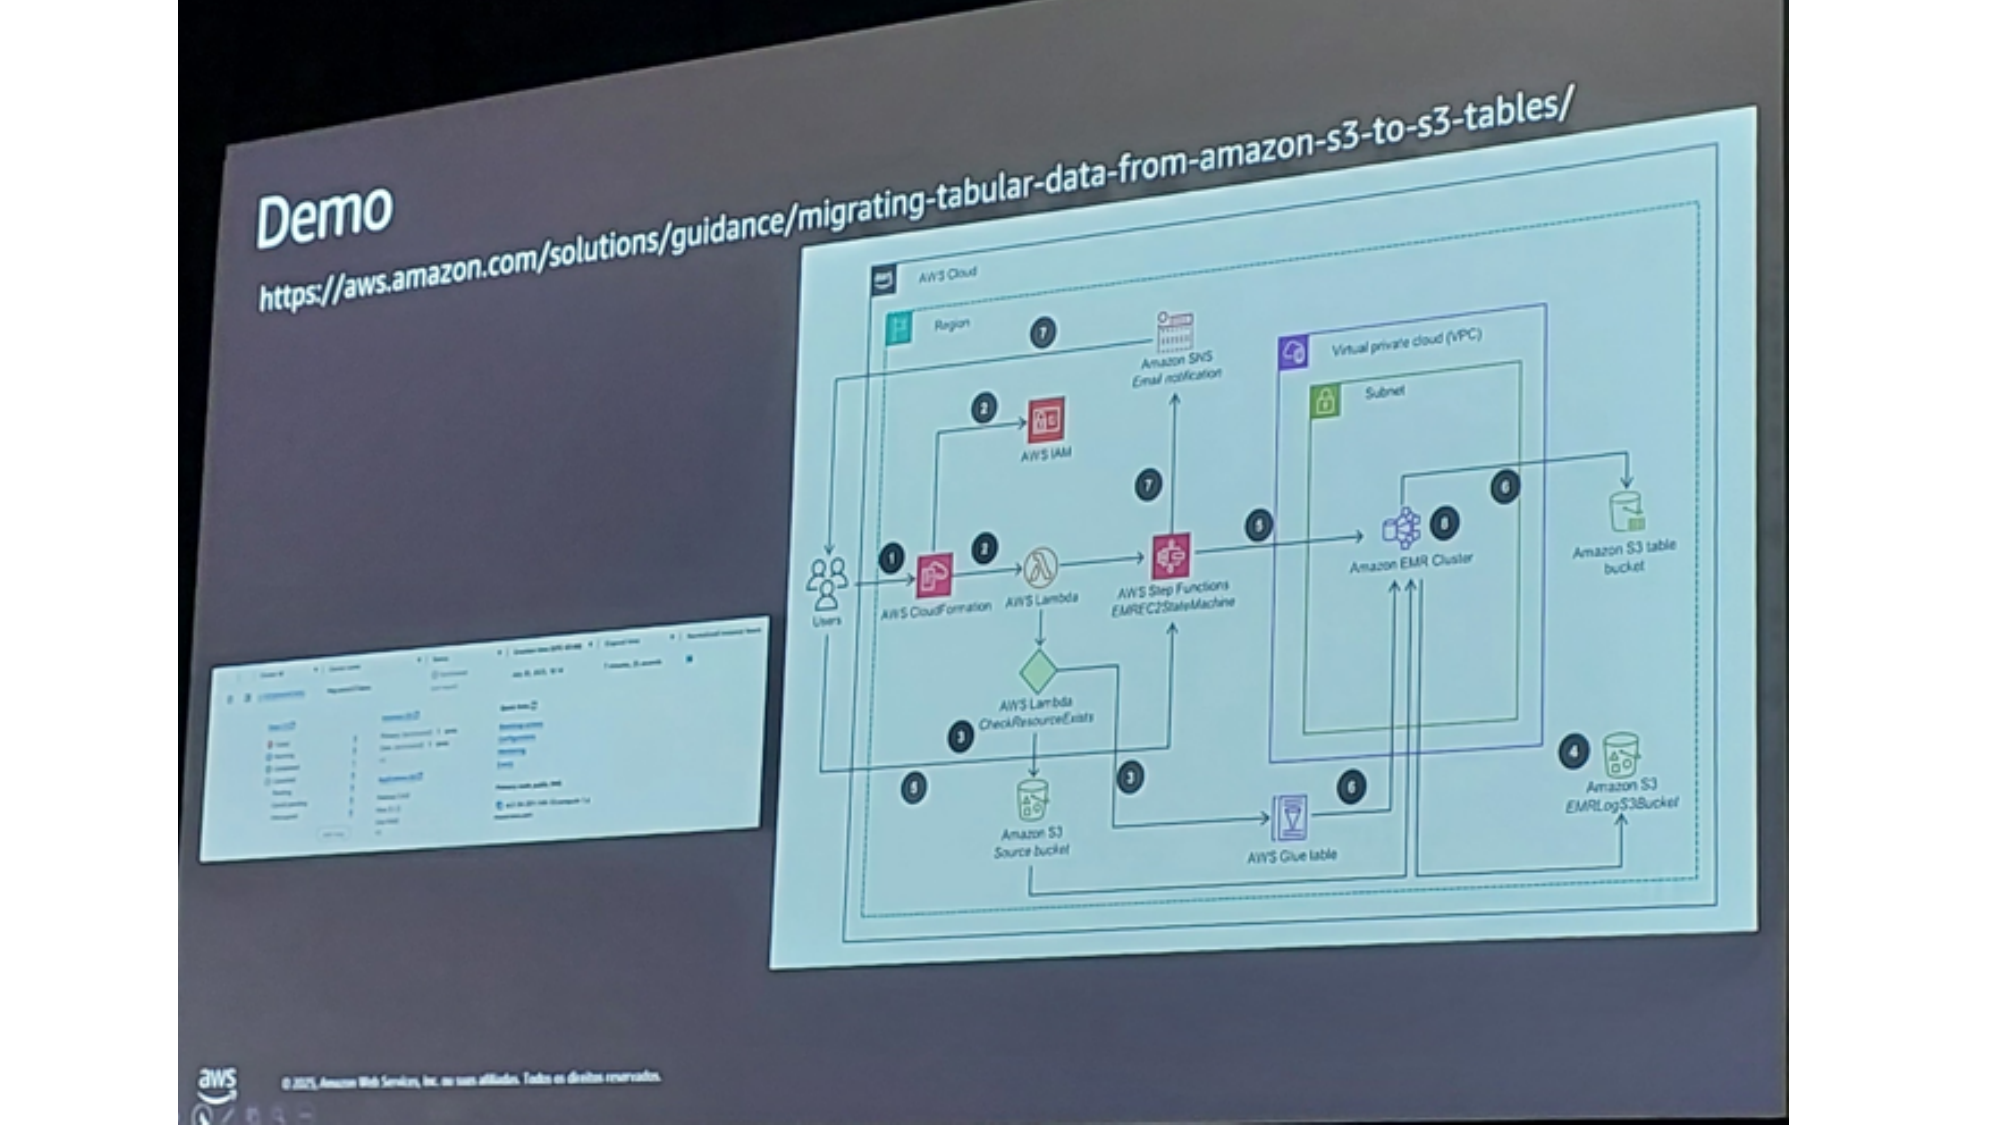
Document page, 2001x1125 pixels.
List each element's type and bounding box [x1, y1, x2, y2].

picture [178, 0, 1790, 1125]
